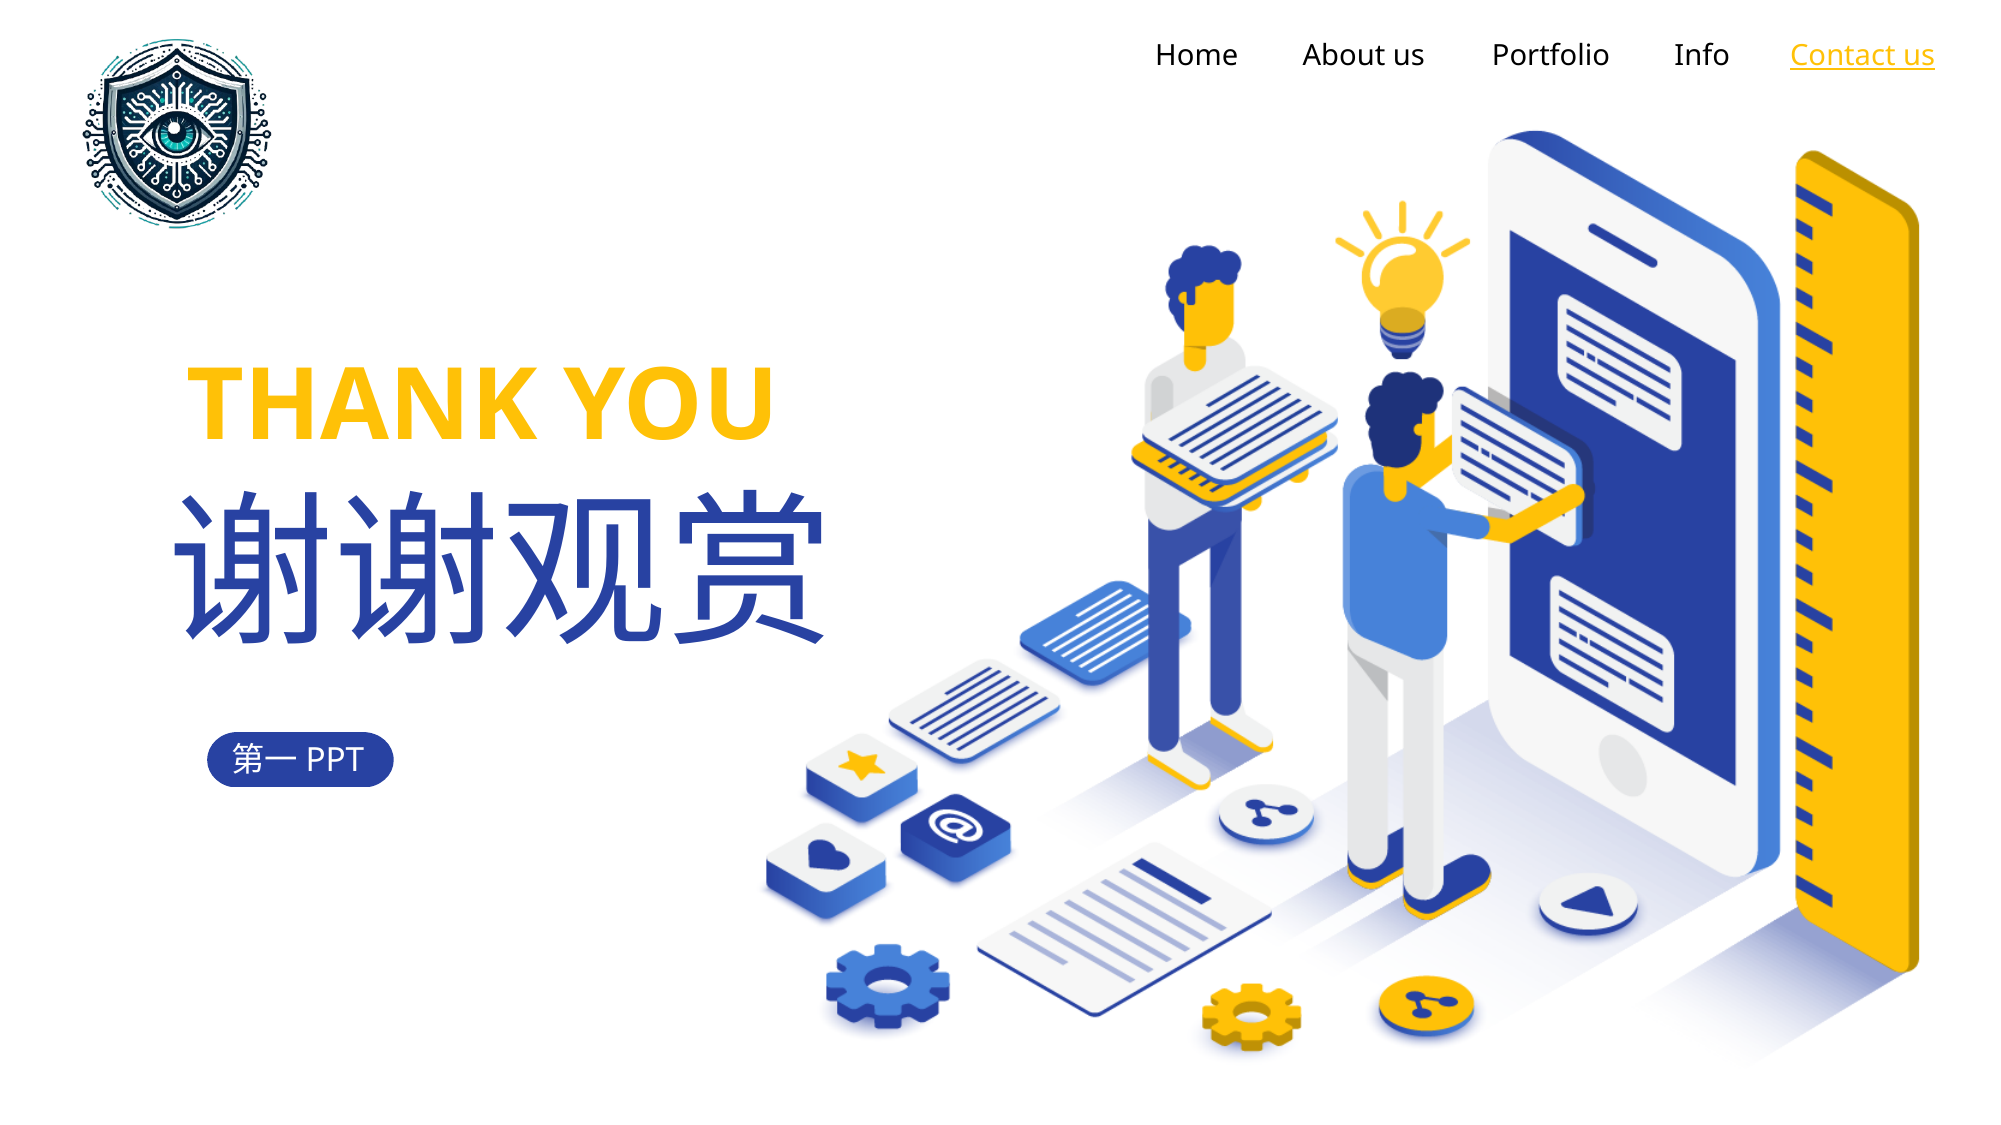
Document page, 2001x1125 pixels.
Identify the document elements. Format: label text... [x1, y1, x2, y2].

picture [697, 101, 1949, 1106]
text_box Info [1659, 28, 1746, 79]
text_box THANK YOU [171, 332, 697, 457]
text_box 谢谢观赏 [152, 457, 697, 673]
text_box About us [1287, 28, 1440, 79]
text_box Contact us [1775, 28, 1951, 79]
text_box Portfolio [1477, 28, 1626, 79]
text_box Home [1140, 28, 1254, 79]
picture [207, 732, 394, 787]
picture [61, 22, 289, 250]
